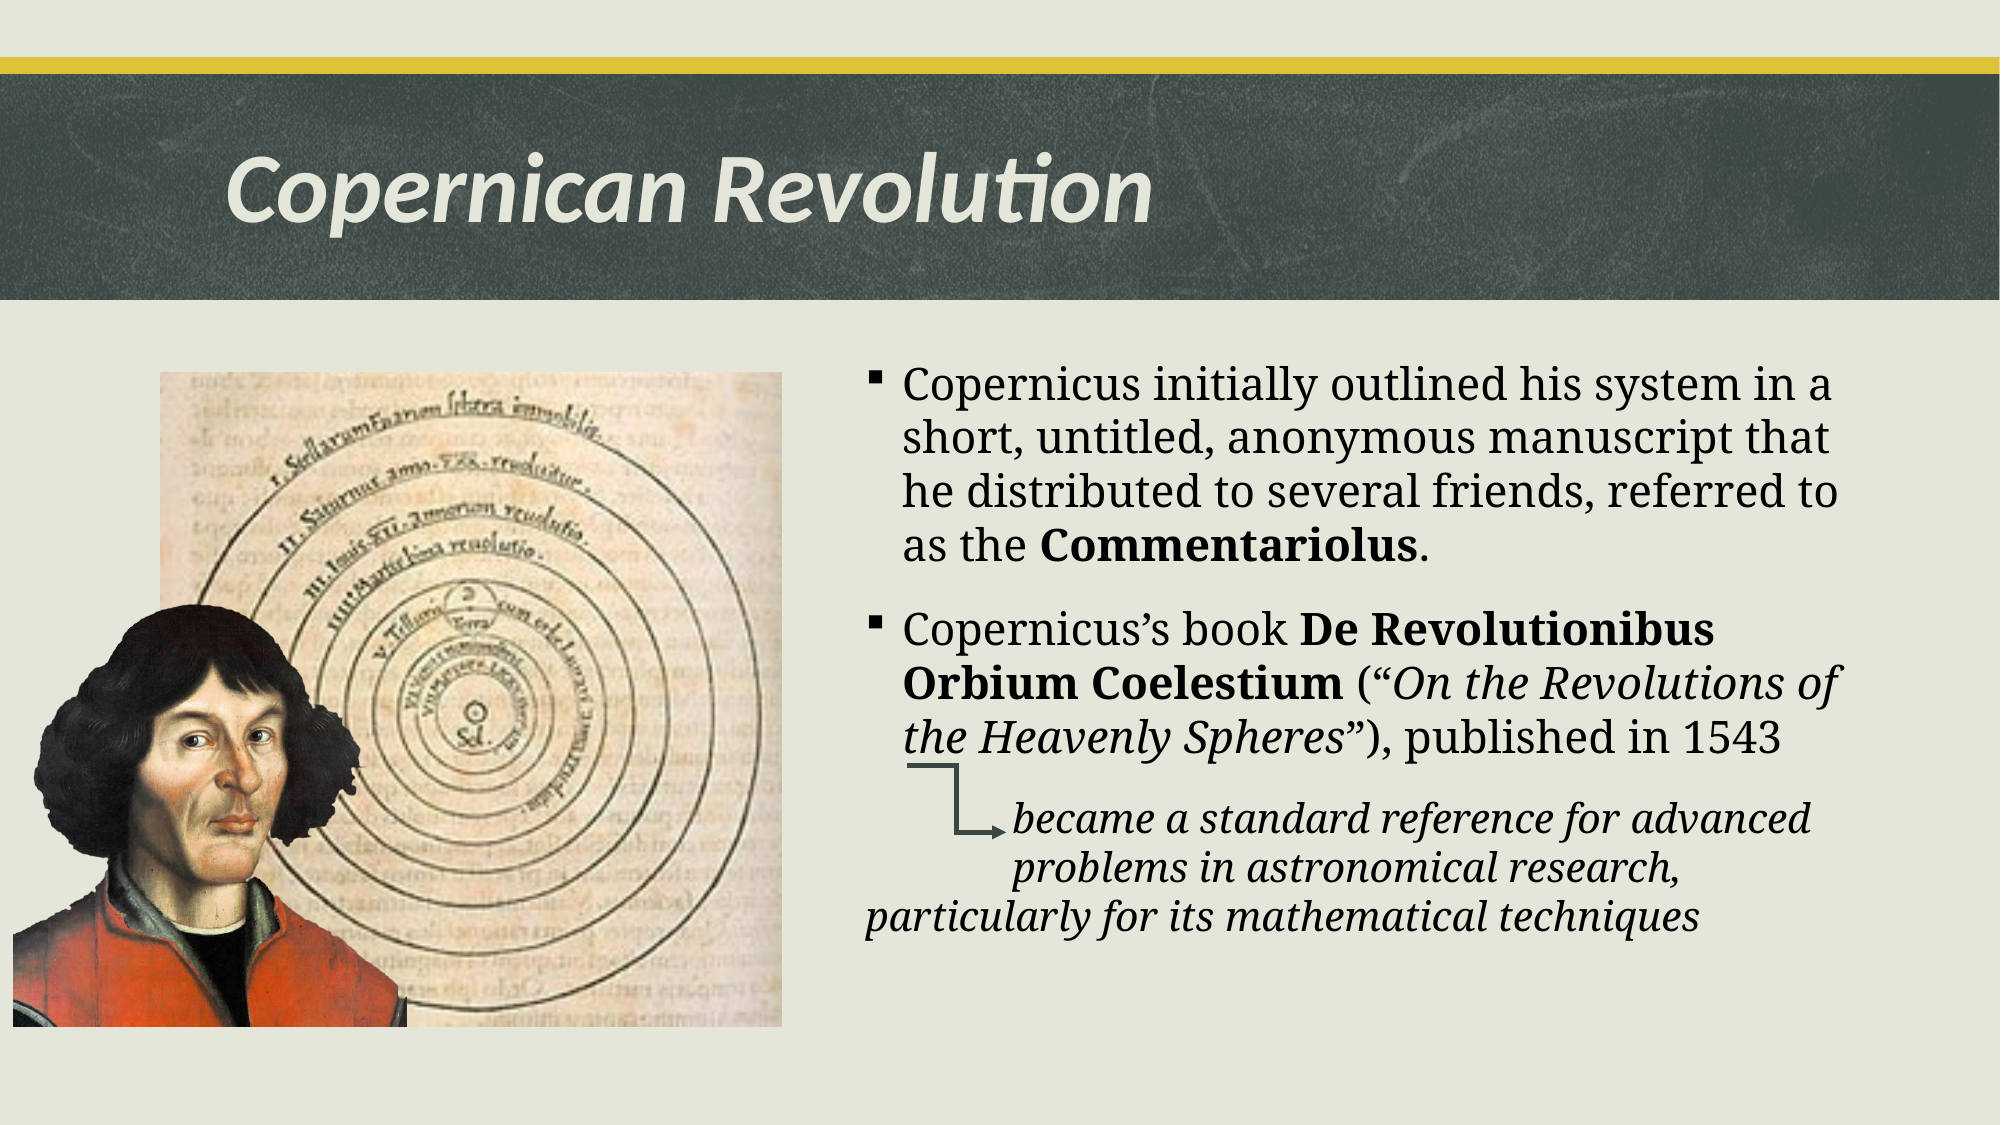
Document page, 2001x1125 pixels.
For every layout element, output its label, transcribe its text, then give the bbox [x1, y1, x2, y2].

list Copernicus initially outlined his system in a short, untitled, anonymous manuscript that he distributed to several friends, referred to as the Commentariolus. Copernicus’s book De Revolutionibus Orbium Coelestium (“On the Revolutions of the Heavenly Spheres”), published in 1543 became a standard reference for advanced problems in astronomical research, particularly for its mathematical techniques [850, 347, 1869, 1002]
picture [13, 372, 782, 1027]
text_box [906, 765, 1007, 833]
title Copernican Revolution [210, 76, 1790, 300]
picture [0, 74, 2000, 300]
